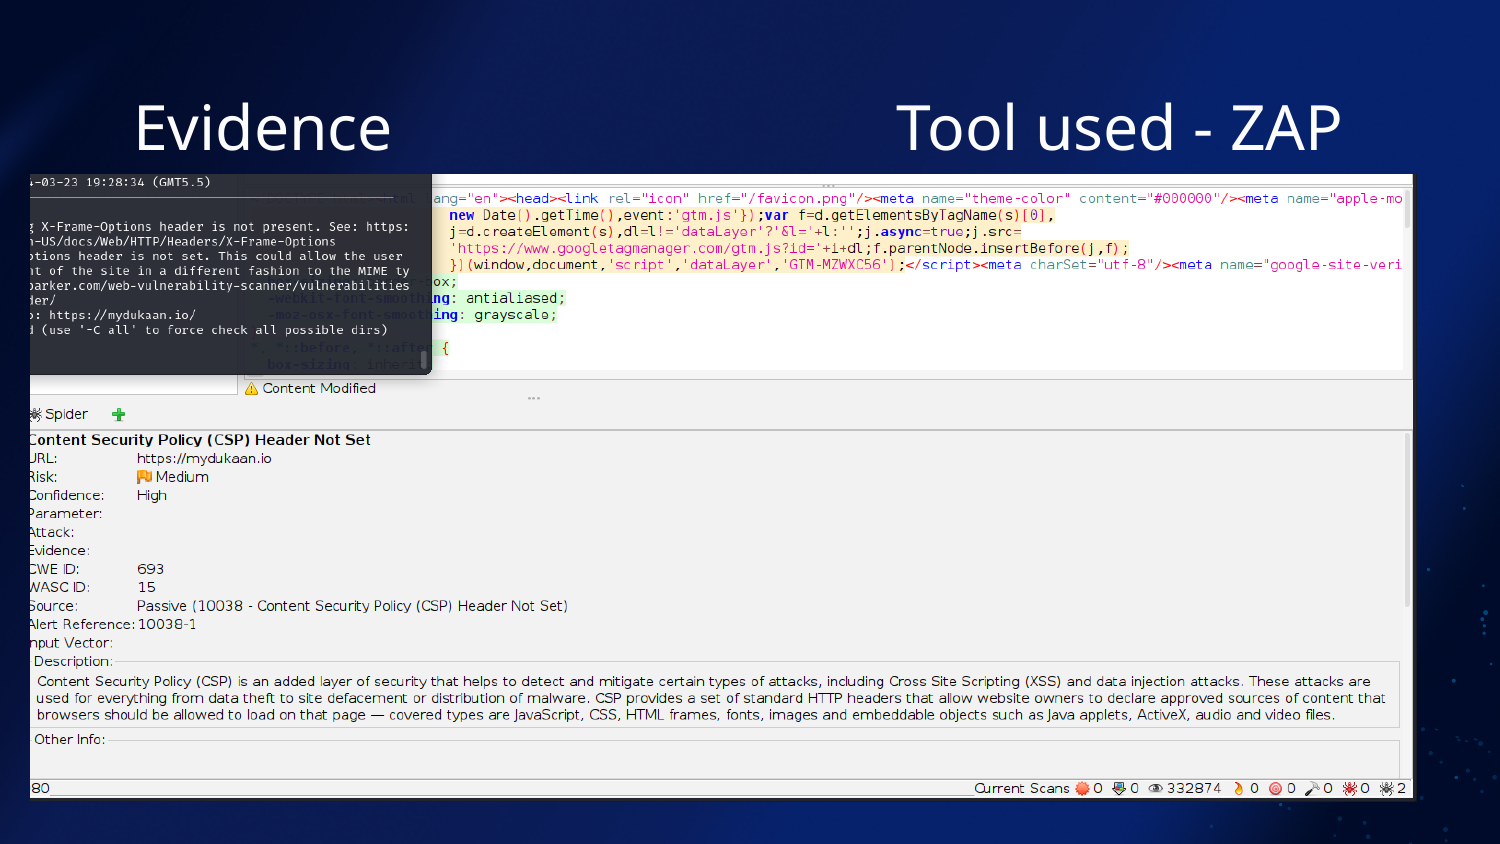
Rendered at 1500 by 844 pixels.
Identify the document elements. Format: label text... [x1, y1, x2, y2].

picture [0, 0, 1500, 844]
title Evidence Tool used - ZAP [118, 72, 1382, 167]
